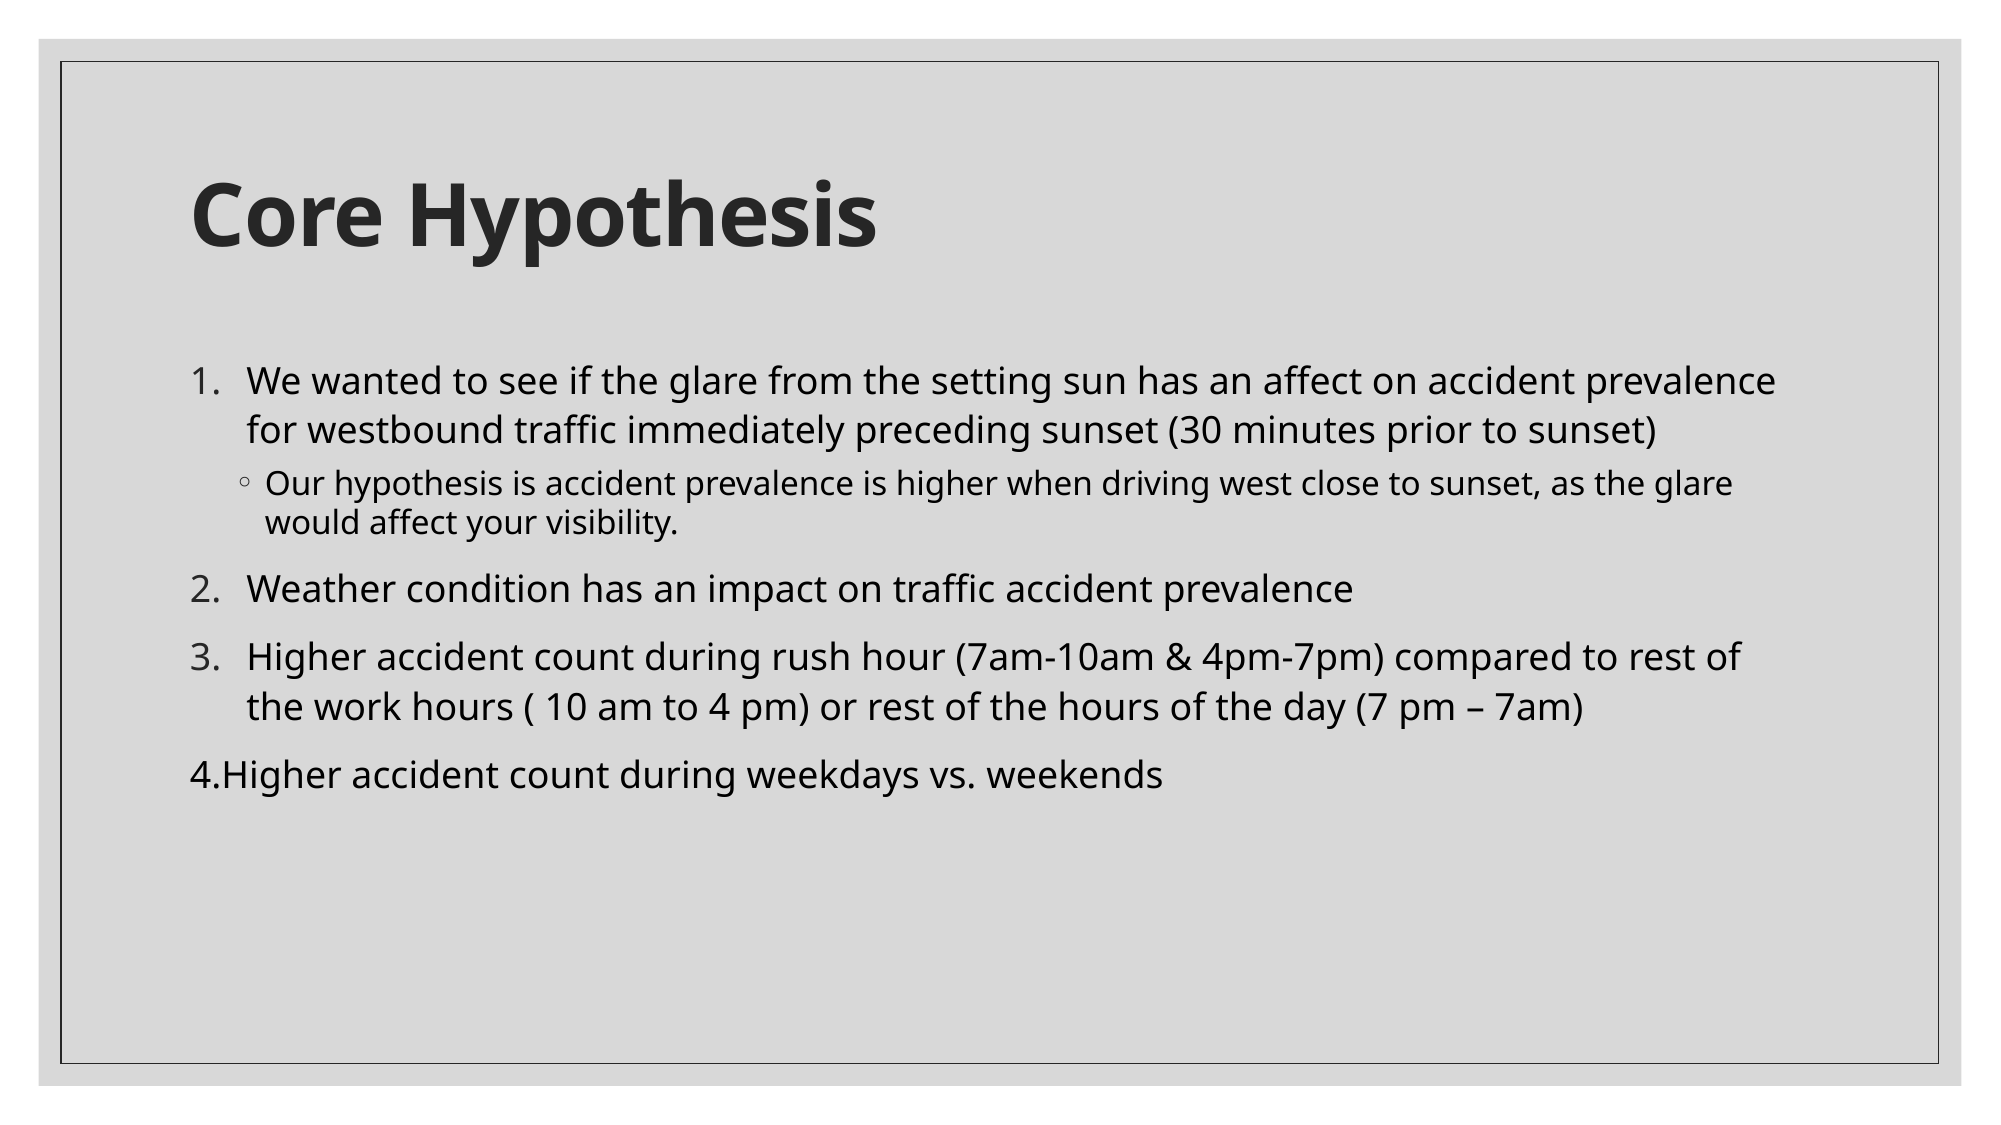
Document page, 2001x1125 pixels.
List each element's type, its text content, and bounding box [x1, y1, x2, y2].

title Core Hypothesis [174, 105, 1825, 331]
list We wanted to see if the glare from the setting sun has an affect on accident prevalence for westbound traffic immediately preceding sunset (30 minutes prior to sunset) Our hypothesis is accident prevalence is higher when driving west close to sunset, as the glare would affect your visibility. Weather condition has an impact on traffic accident prevalence Higher accident count during rush hour (7am-10am & 4pm-7pm) compared to rest of the work hours ( 10 am to 4 pm) or rest of the hours of the day (7 pm – 7am) 4.Higher accident count during weekdays vs. weekends [174, 345, 1825, 977]
